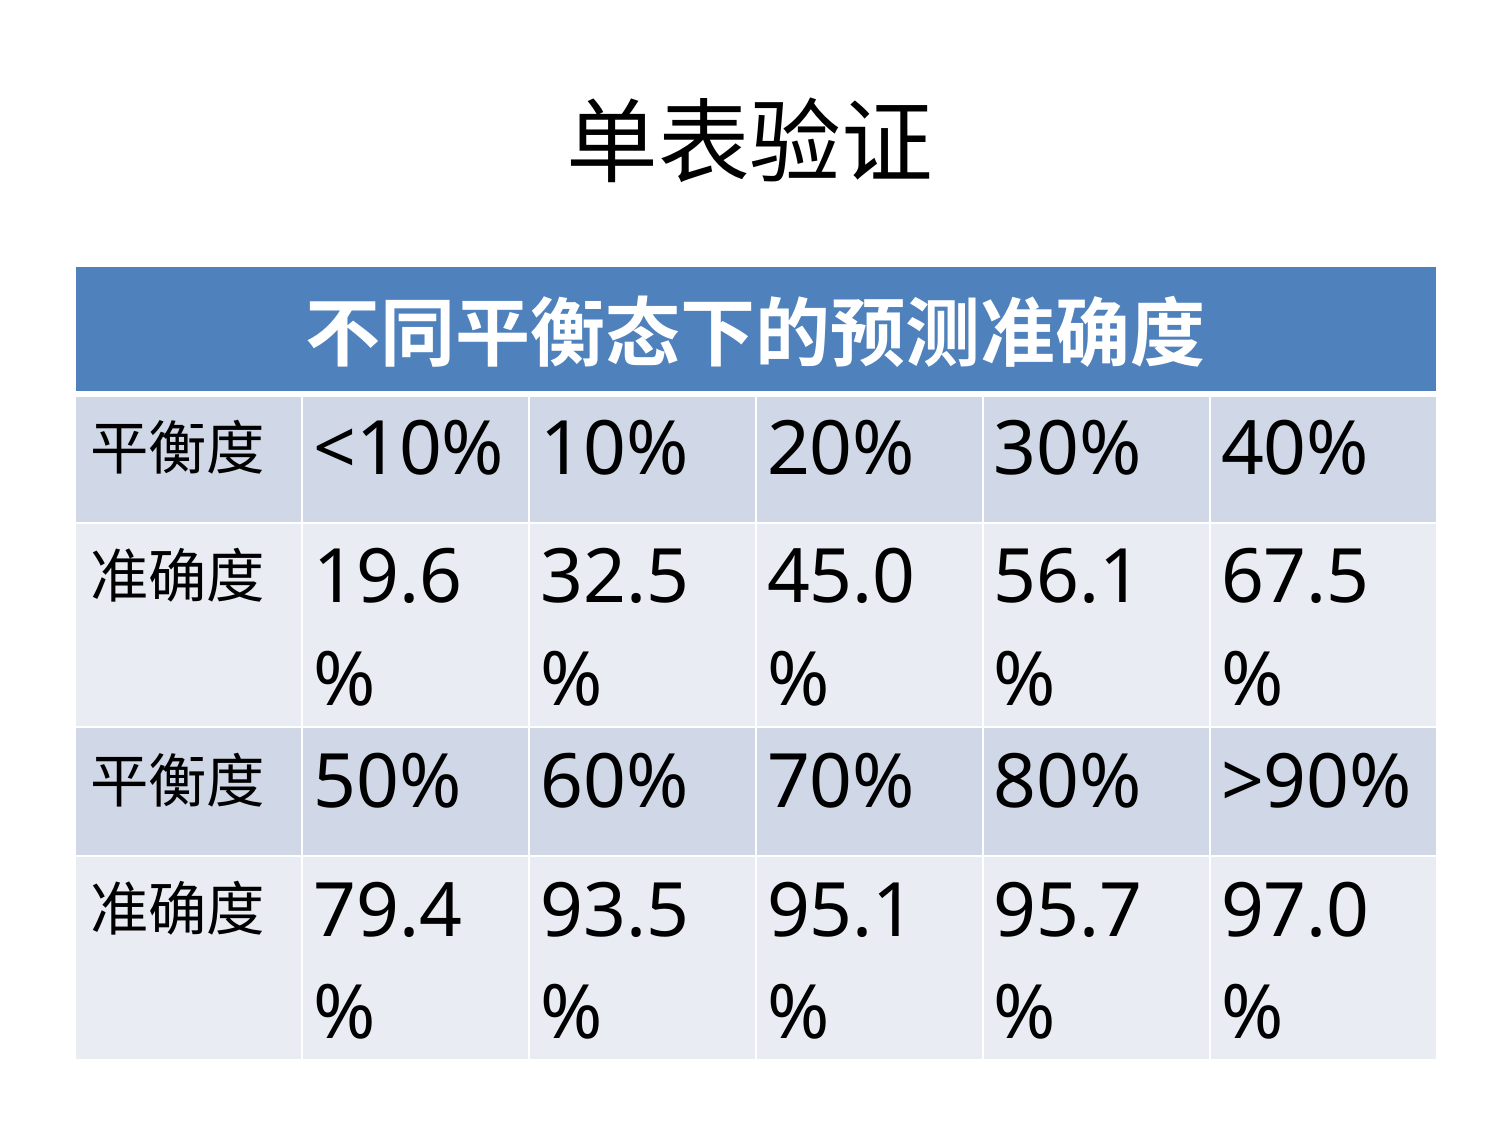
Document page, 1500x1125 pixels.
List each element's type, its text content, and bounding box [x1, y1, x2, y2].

table_cell 50% [303, 728, 528, 855]
table_cell 67.5% [1211, 524, 1436, 726]
table_cell 97.0% [1211, 857, 1436, 1059]
table_cell 32.5% [530, 524, 755, 726]
table_cell 60% [530, 728, 755, 855]
table_cell 19.6% [303, 524, 528, 726]
table_cell 93.5% [530, 857, 755, 1059]
table_cell 56.1% [984, 524, 1209, 726]
table_cell 95.7% [984, 857, 1209, 1059]
table_cell 70% [757, 728, 982, 855]
table_cell 20% [757, 397, 982, 522]
table_cell <10% [303, 397, 528, 522]
title 单表验证 [75, 45, 1425, 233]
table_cell 准确度 [76, 857, 301, 1059]
table_header 不同平衡态下的预测准确度 [76, 267, 1436, 391]
table_cell 平衡度 [76, 728, 301, 855]
table_cell 79.4% [303, 857, 528, 1059]
table_cell 45.0% [757, 524, 982, 726]
table_cell 40% [1211, 397, 1436, 522]
table_cell 10% [530, 397, 755, 522]
table_cell >90% [1211, 728, 1436, 855]
table_cell 30% [984, 397, 1209, 522]
table_cell 80% [984, 728, 1209, 855]
table_cell 平衡度 [76, 397, 301, 522]
table_cell 准确度 [76, 524, 301, 726]
table_cell 95.1% [757, 857, 982, 1059]
